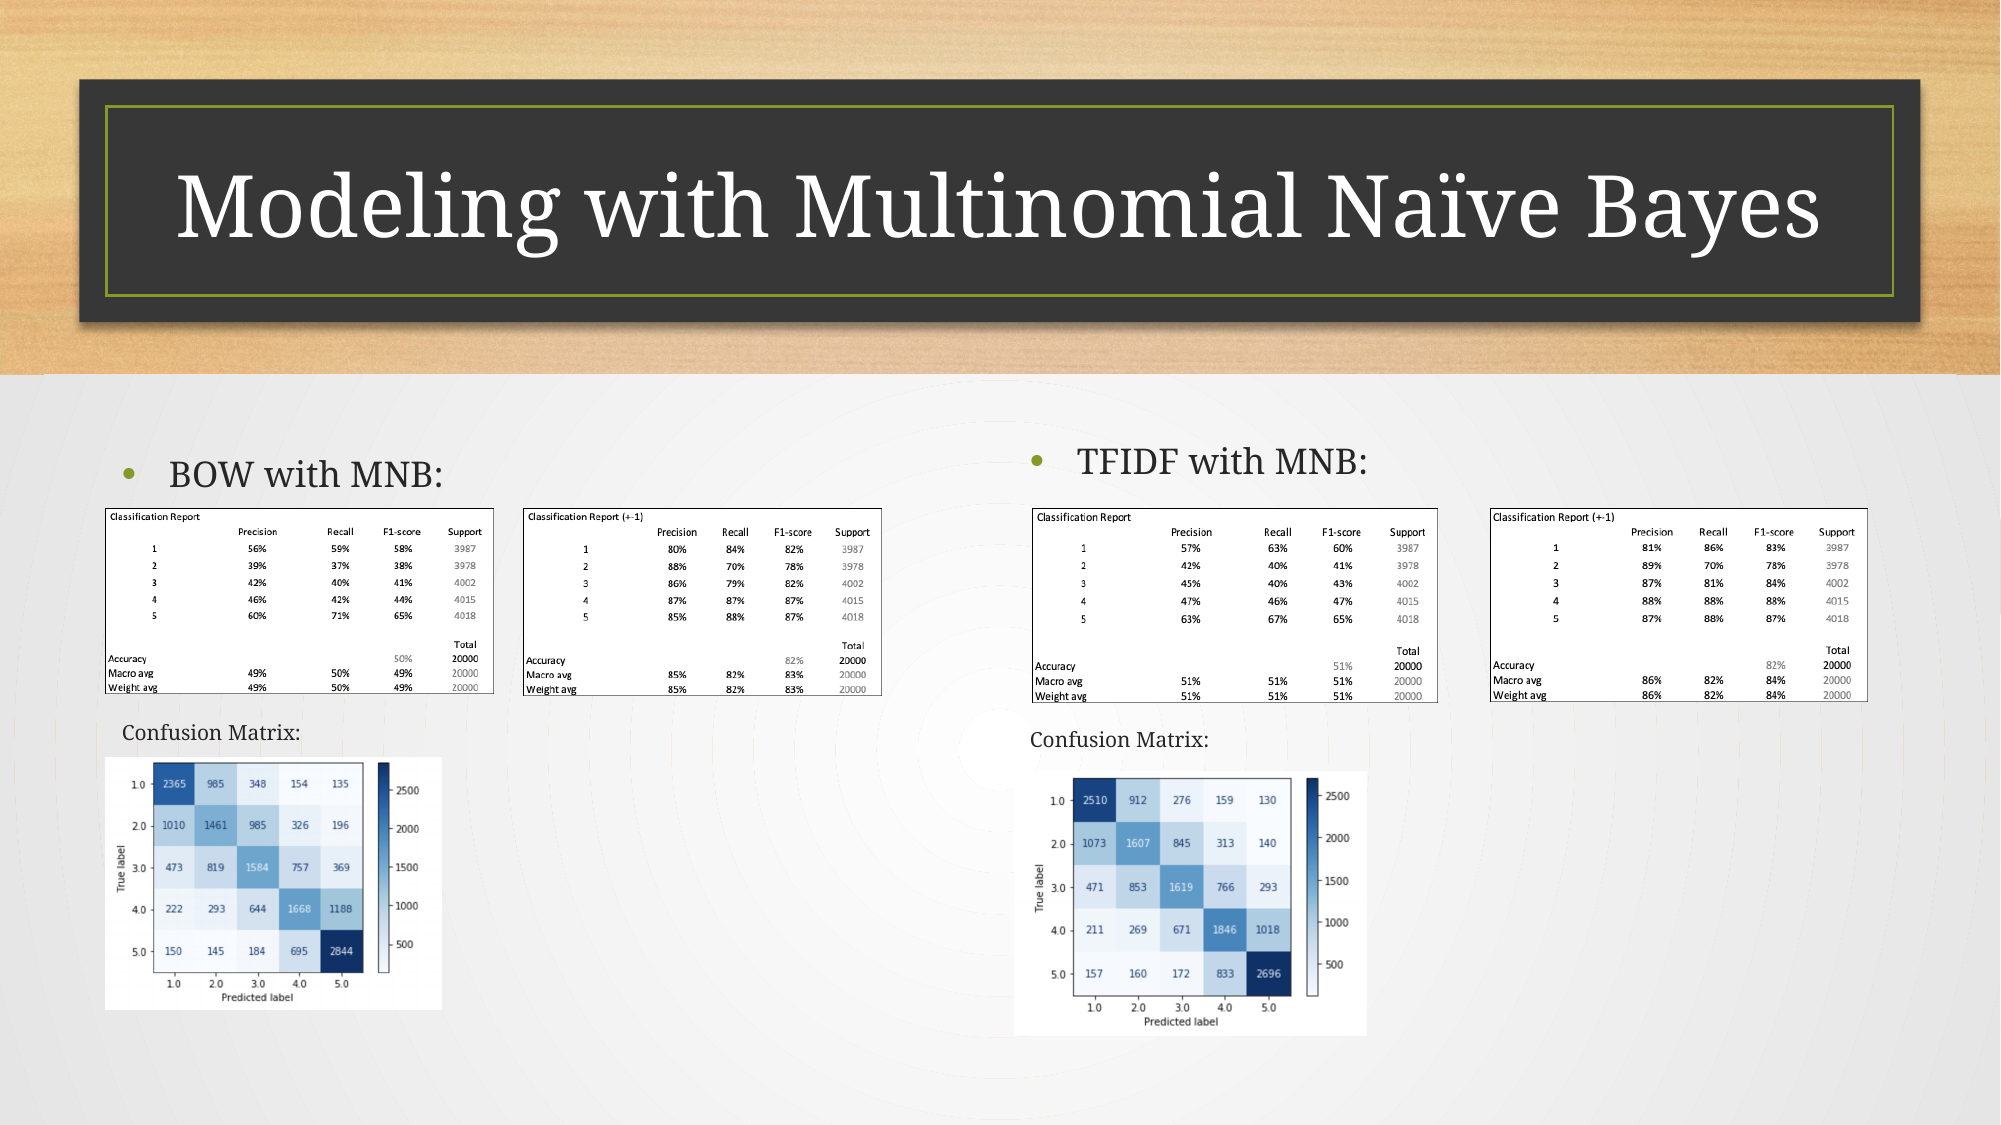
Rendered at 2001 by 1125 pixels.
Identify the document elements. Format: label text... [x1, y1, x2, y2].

text_box [0, 374, 2000, 1125]
picture [523, 508, 883, 697]
picture [105, 757, 442, 1010]
picture [1489, 508, 1869, 702]
picture [1032, 508, 1438, 703]
picture [1014, 771, 1367, 1036]
text_box TFIDF with MNB: Confusion Matrix: [1014, 431, 1810, 1085]
list BOW with MNB: Confusion Matrix: [106, 444, 986, 1098]
picture [105, 508, 495, 695]
text_box [106, 106, 1894, 296]
text_box [0, 0, 2000, 374]
text_box [78, 78, 1922, 323]
